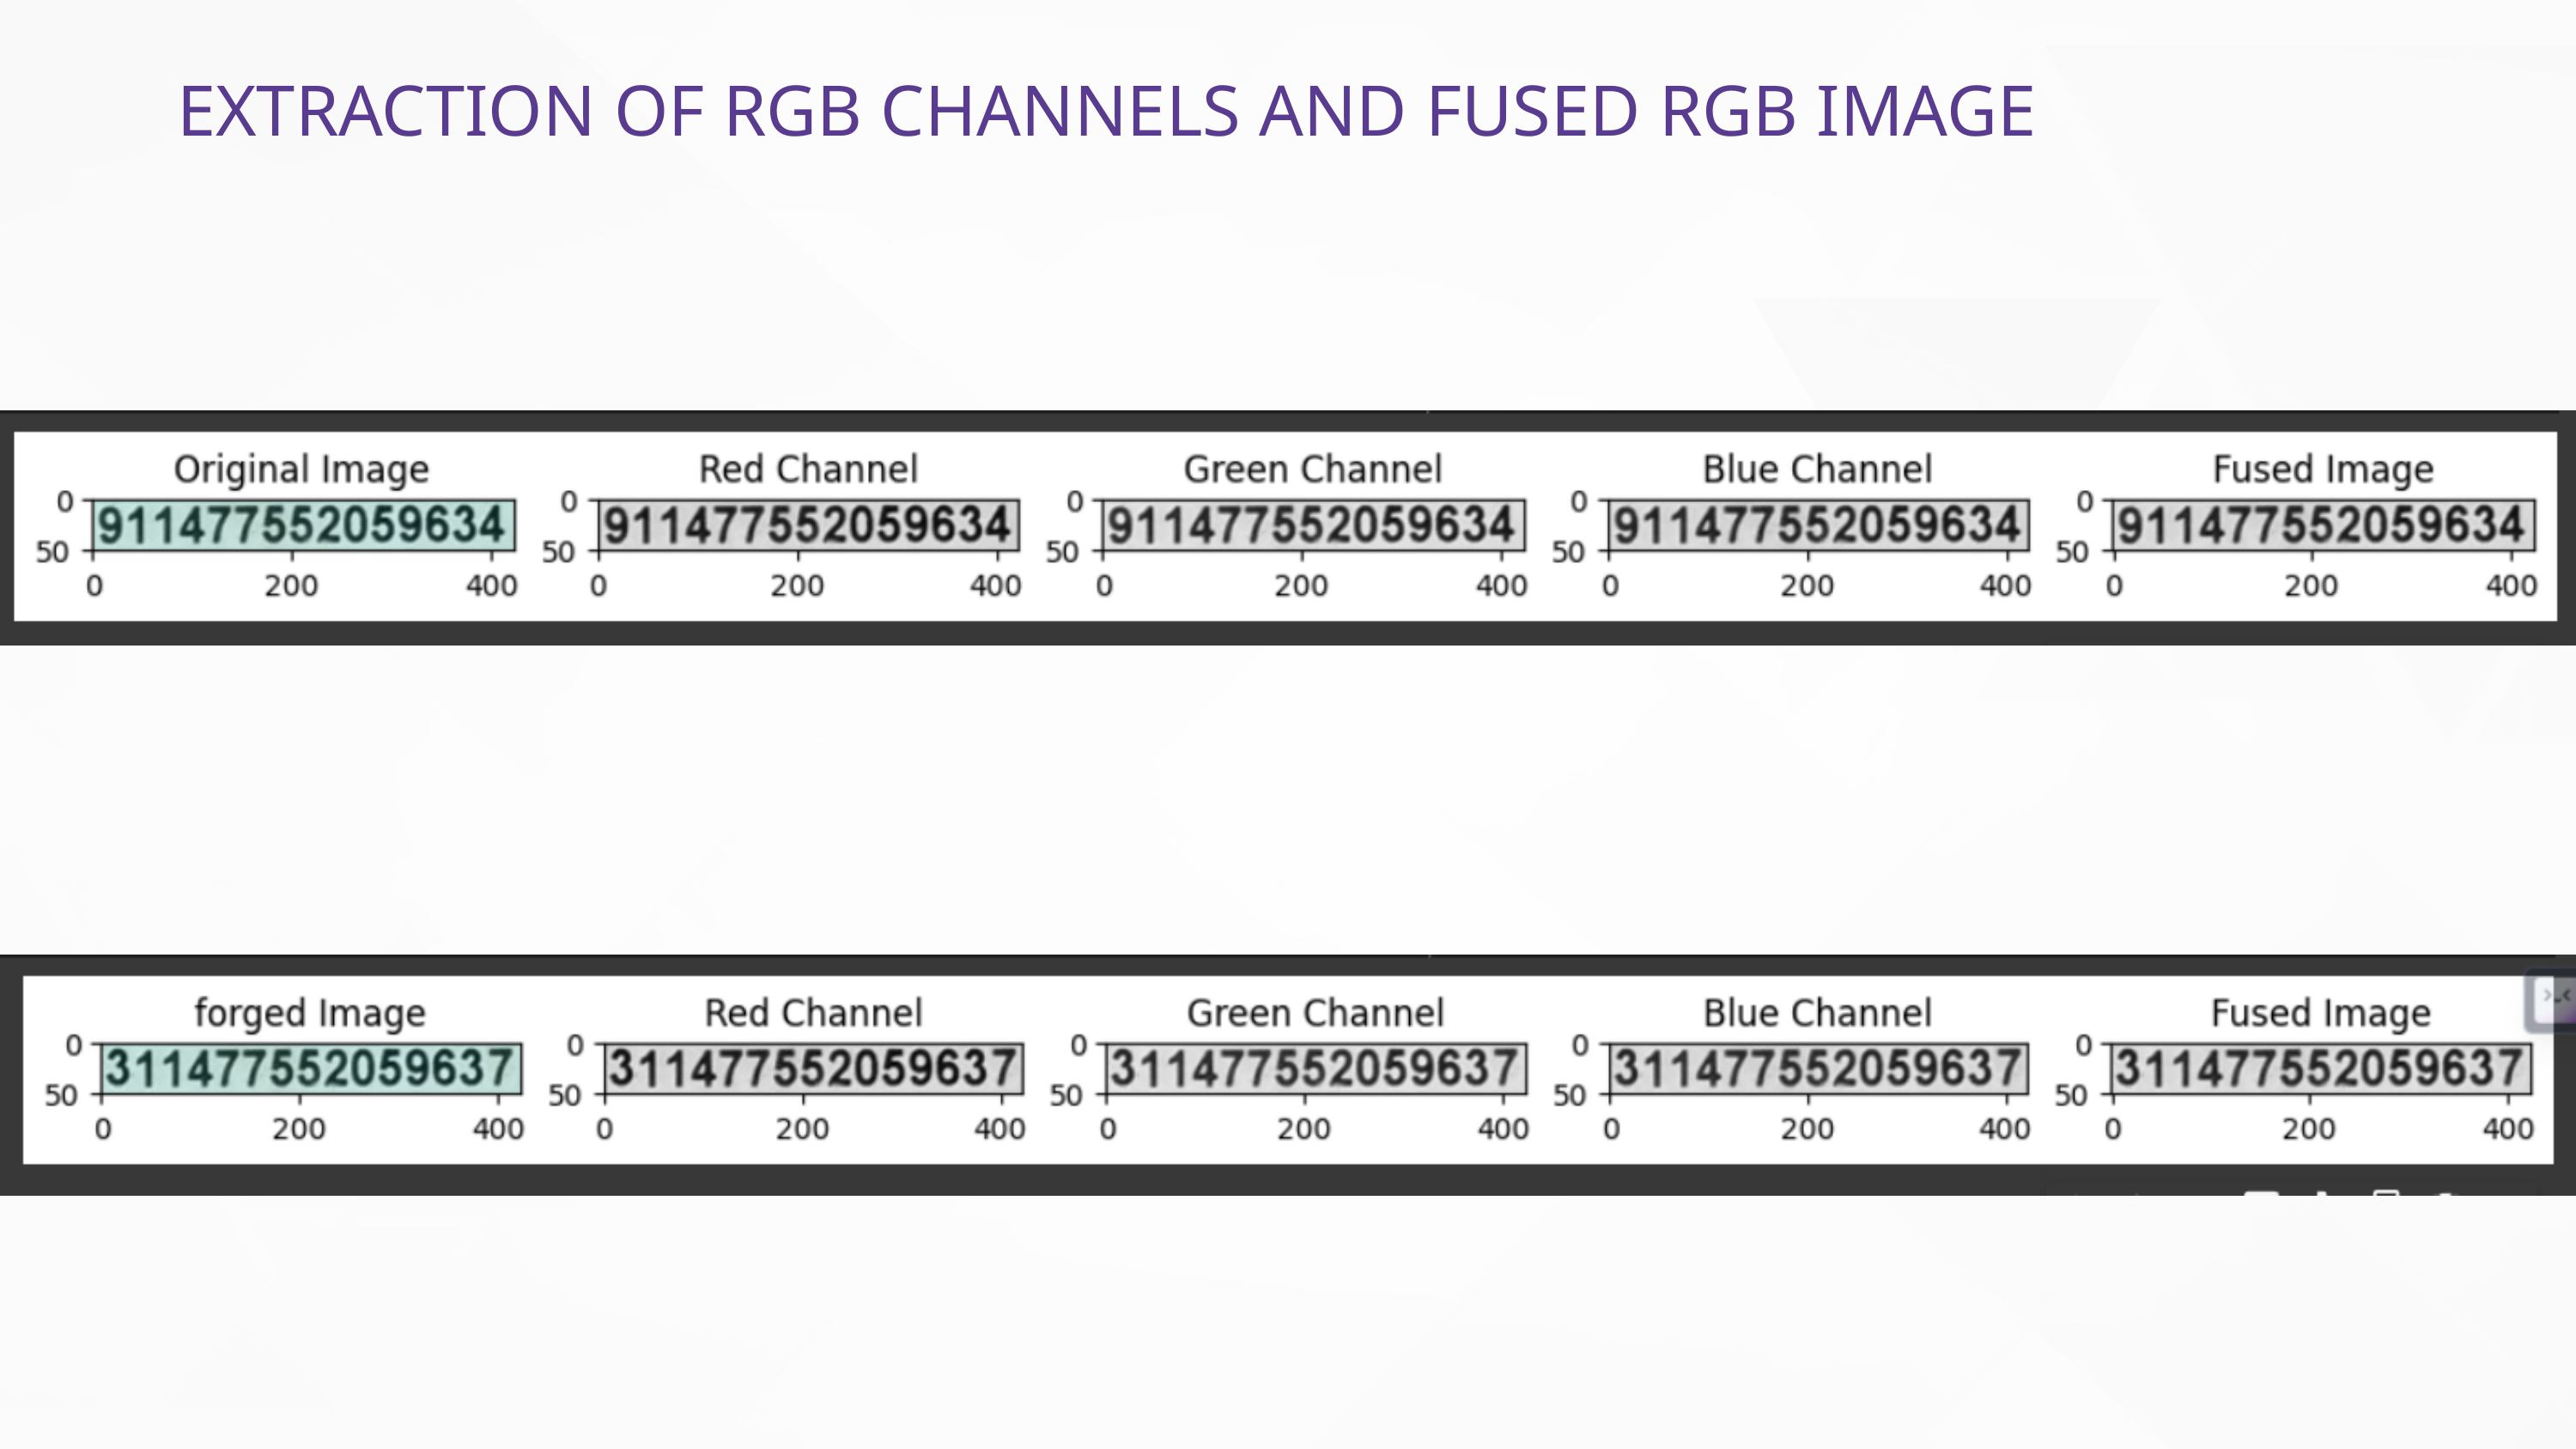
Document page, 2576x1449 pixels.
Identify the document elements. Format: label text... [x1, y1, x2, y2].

text_box [0, 646, 2576, 955]
text_box [0, 0, 2576, 410]
text_box EXTRACTION OF RGB CHANNELS AND FUSED RGB IMAGE [177, 52, 2312, 151]
text_box [0, 410, 2576, 646]
text_box [0, 1196, 2576, 1449]
text_box [0, 955, 2576, 1196]
